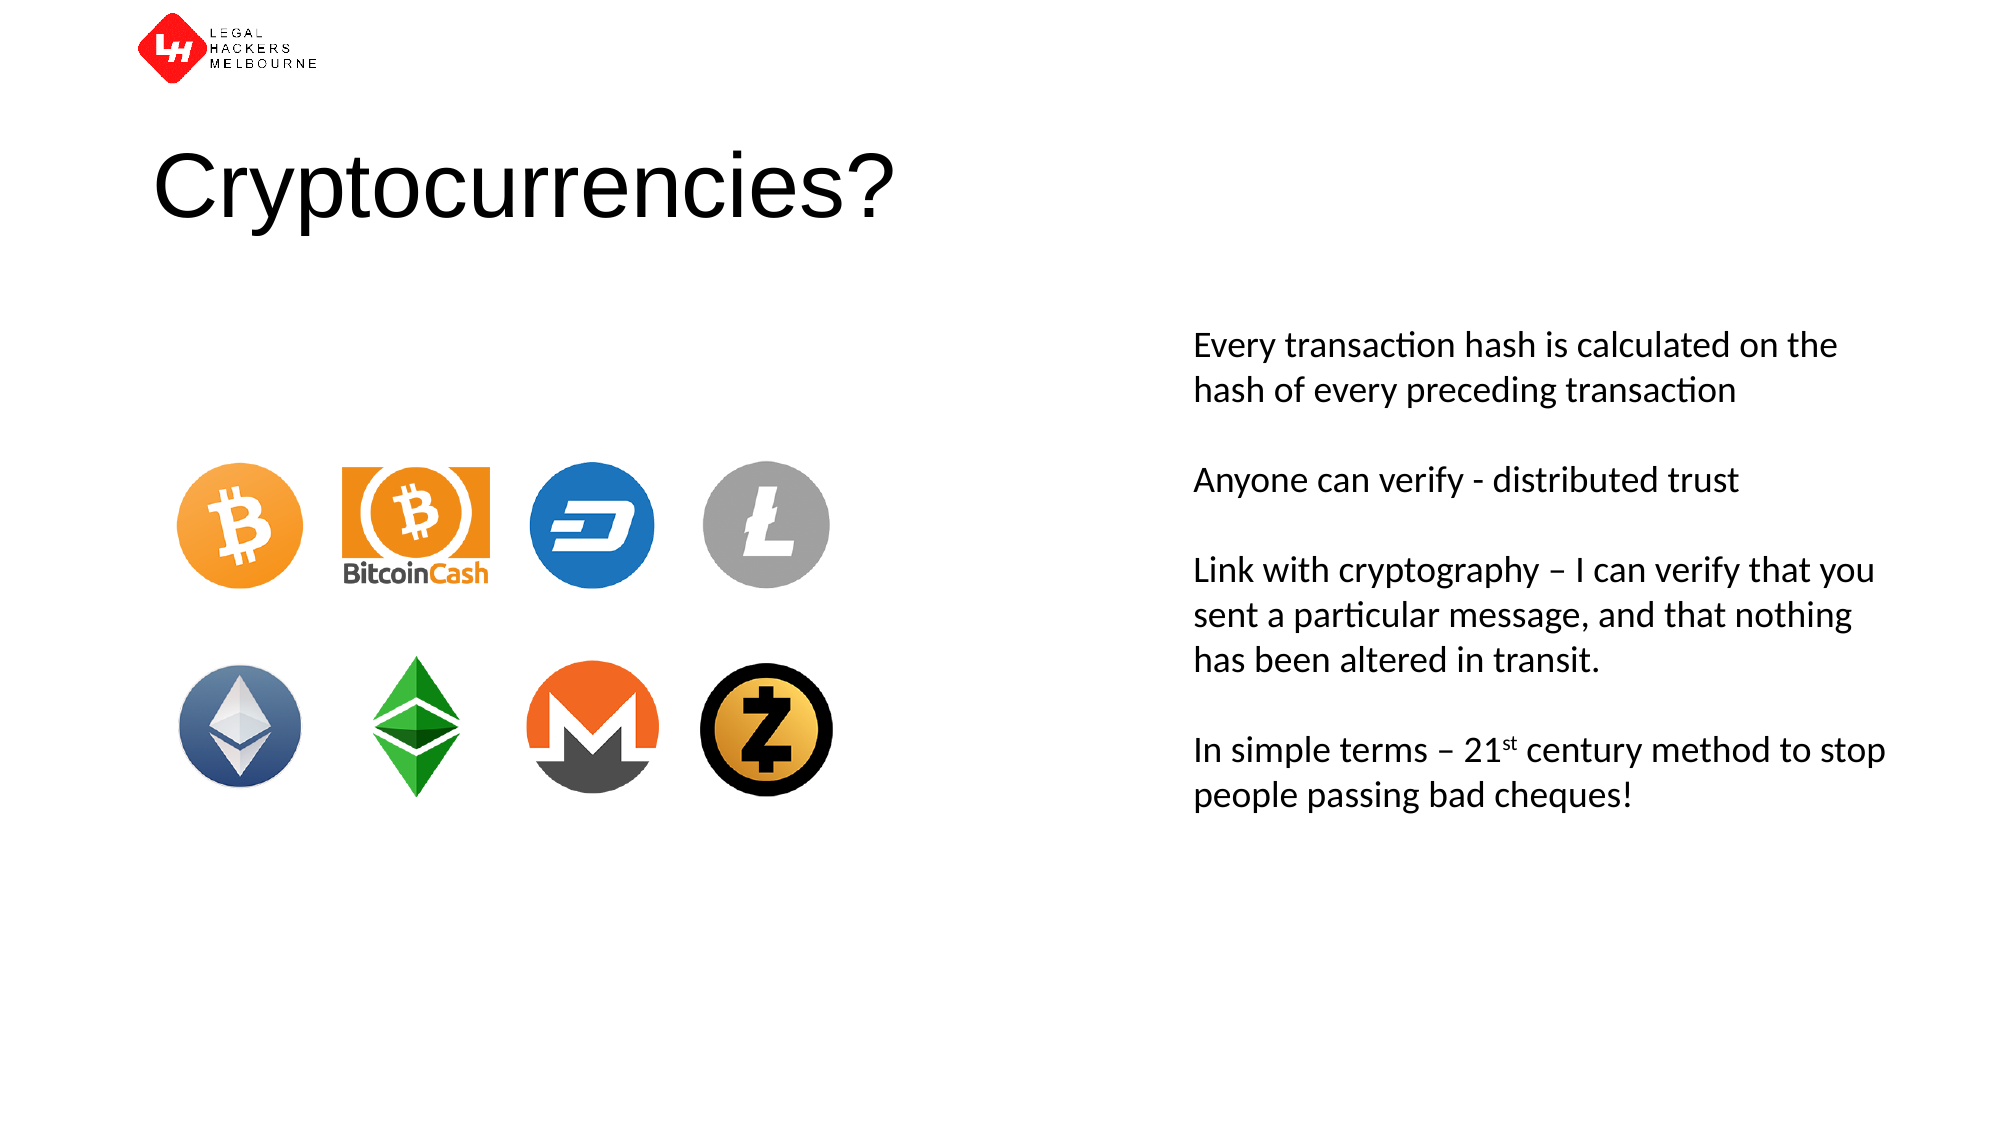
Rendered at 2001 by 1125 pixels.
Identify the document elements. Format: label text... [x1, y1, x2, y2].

title Cryptocurrencies? [137, 97, 1903, 278]
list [124, 397, 886, 854]
text_box Every transaction hash is calculated on the hash of every preceding transaction Anyone can verify - distributed trust Link with cryptography – I can verify that you sent a particular message, and that nothing has been altered in transit. In simple terms – 21st century method to stop people passing bad cheques! [1178, 312, 1903, 912]
picture [137, 12, 324, 84]
